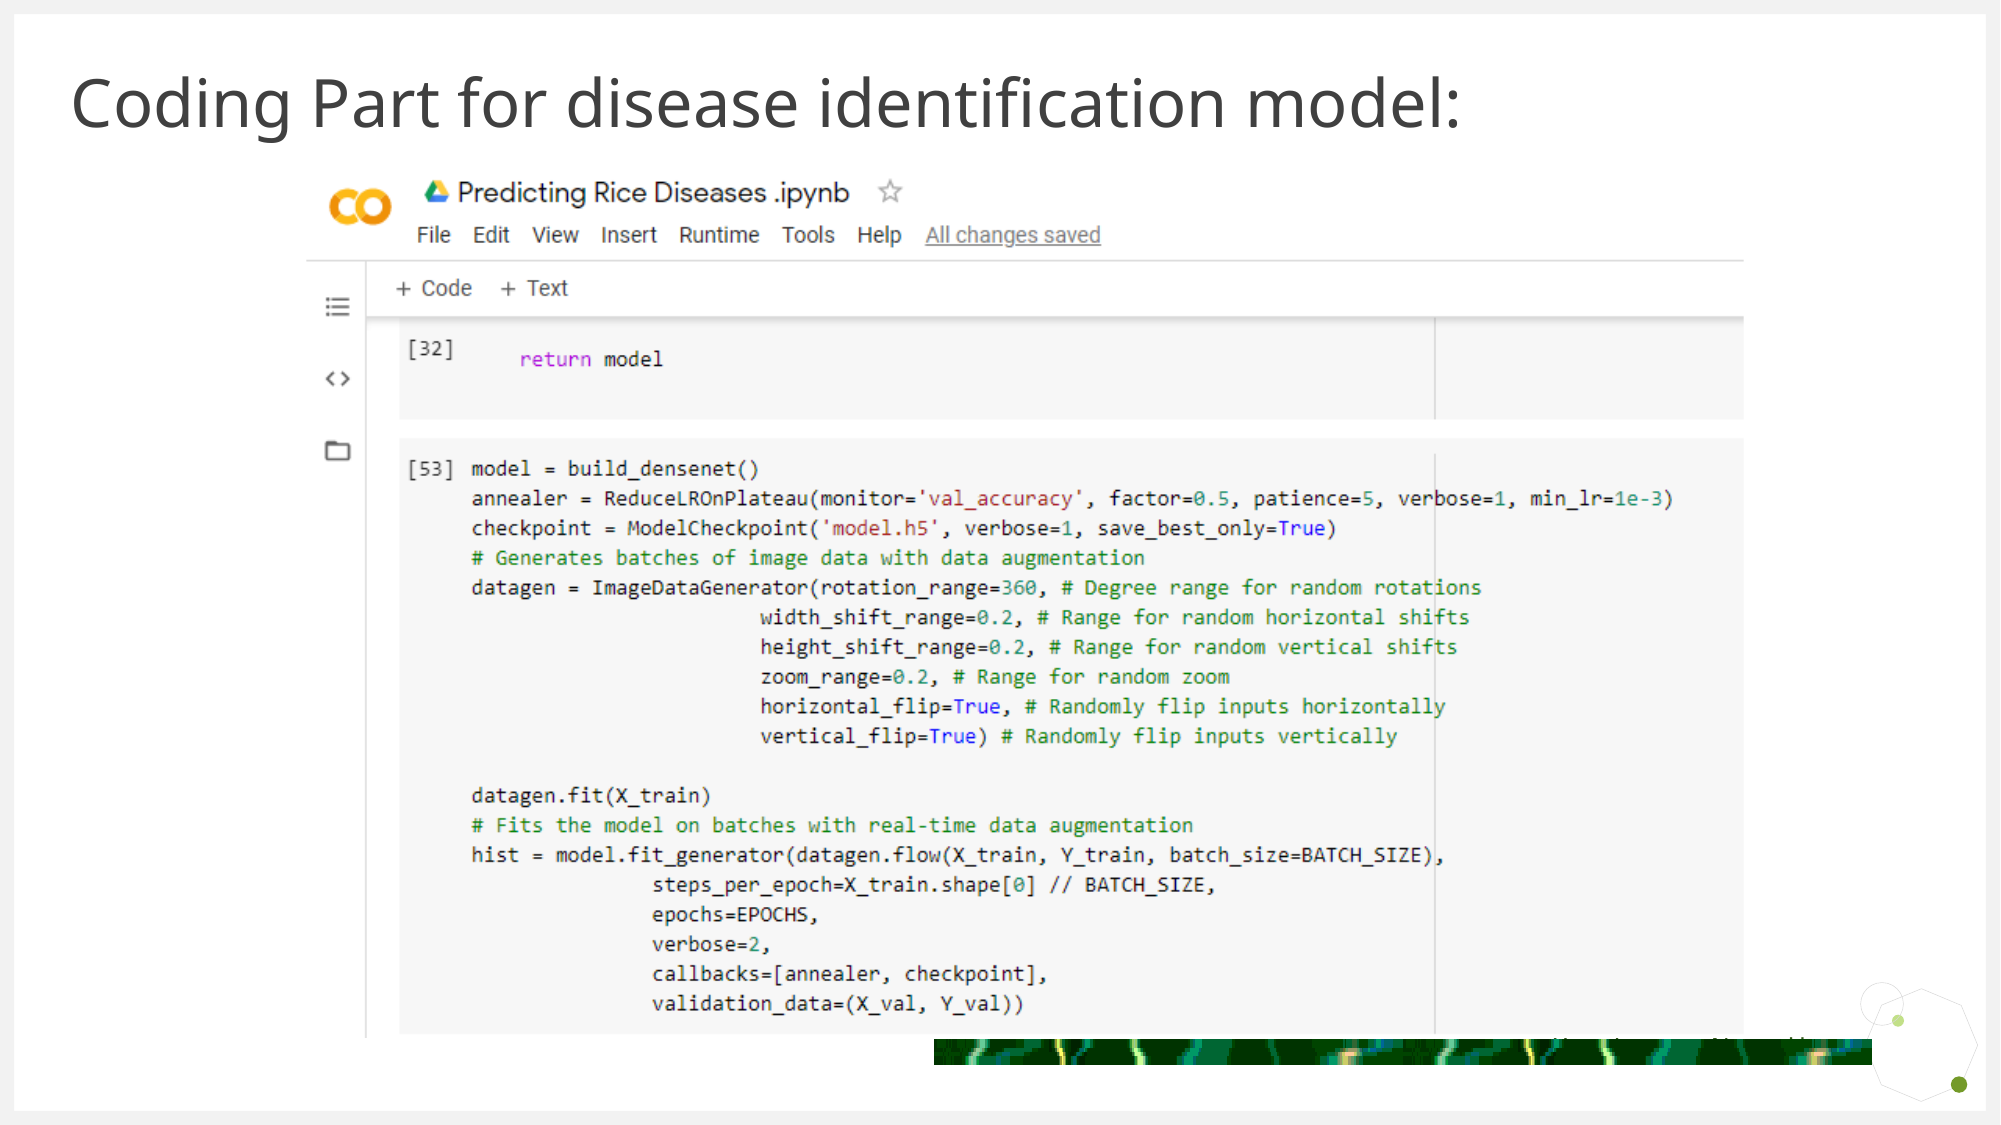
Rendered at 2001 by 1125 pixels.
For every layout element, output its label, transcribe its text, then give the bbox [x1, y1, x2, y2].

picture [306, 174, 1872, 1074]
title Coding Part for disease identification model: [70, 70, 1932, 142]
